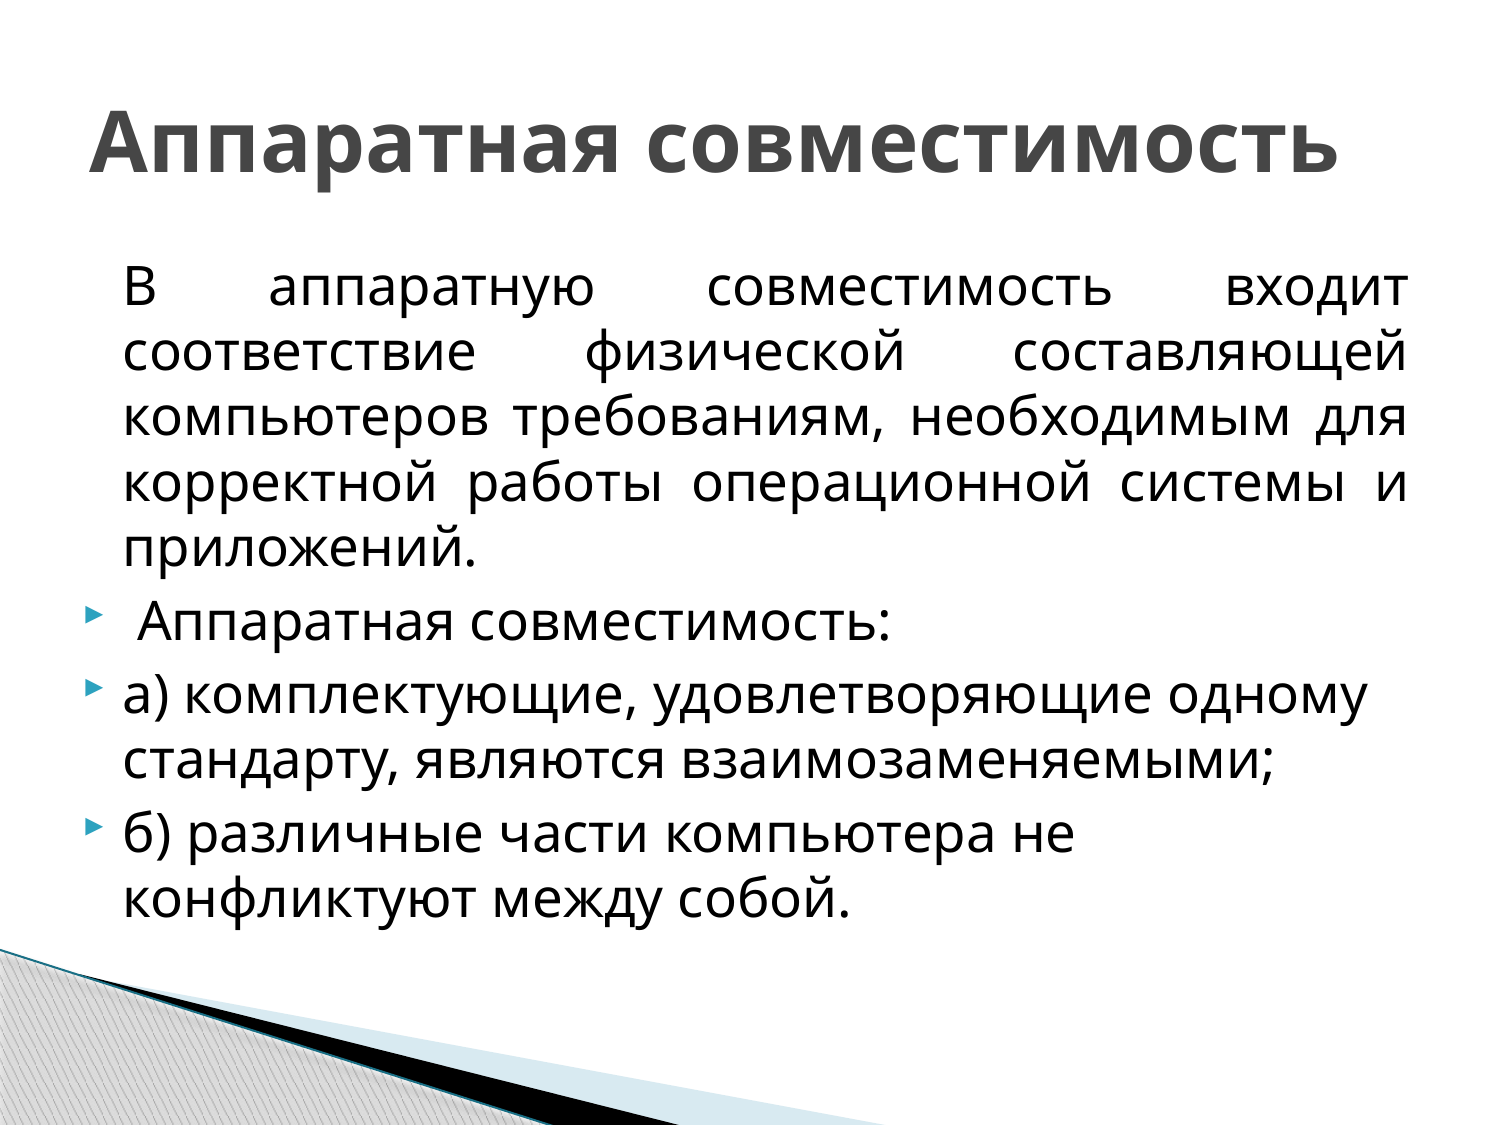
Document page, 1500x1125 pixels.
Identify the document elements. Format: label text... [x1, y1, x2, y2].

list В аппаратную совместимость входит соответствие физической составляющей компьютеров требованиям, необходимым для корректной работы операционной системы и приложений. Аппаратная совместимость: а) комплектующие, удовлетворяющие одному стандарту, являются взаимозаменяемыми; б) различные части компьютера не конфликтуют между собой. [50, 243, 1425, 986]
title Аппаратная совместимость [75, 45, 1425, 233]
